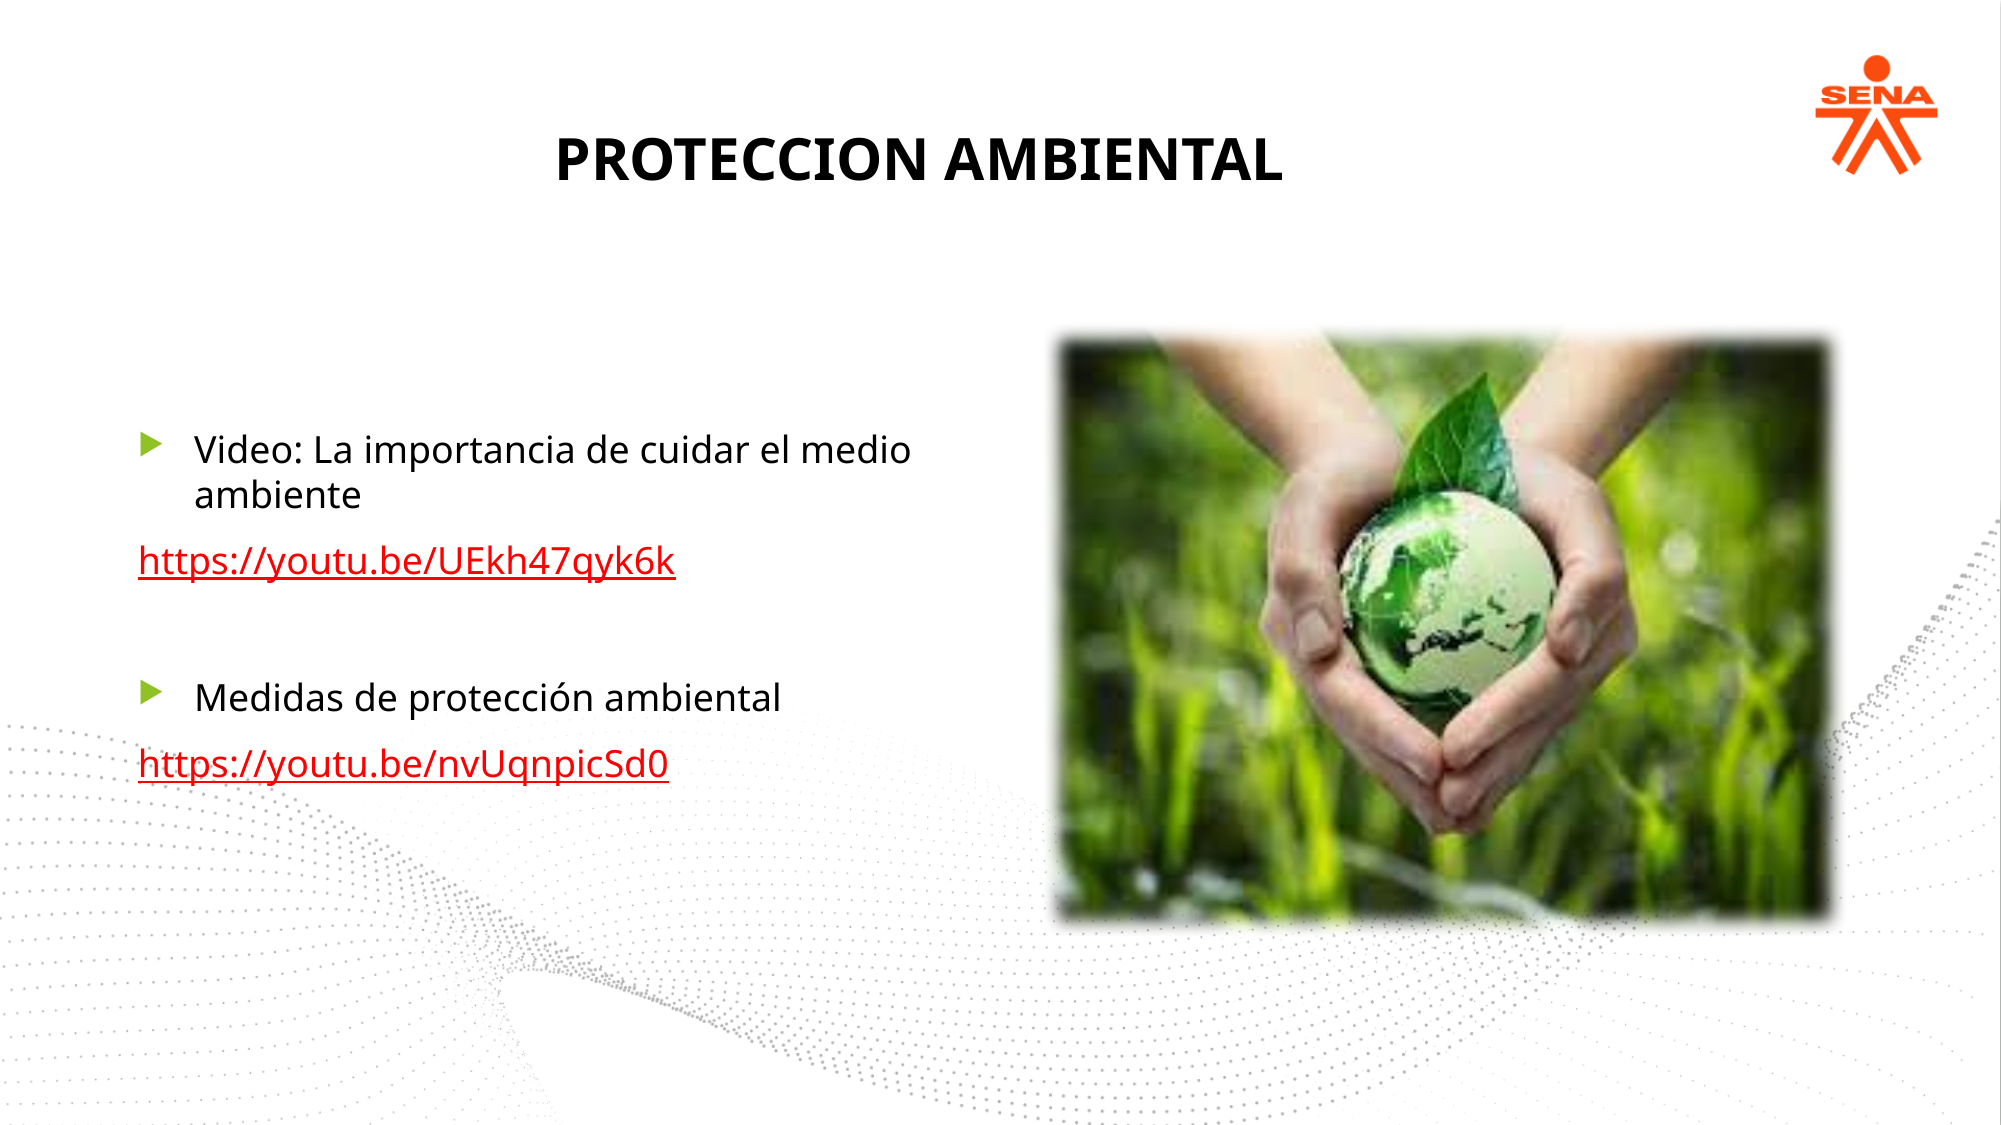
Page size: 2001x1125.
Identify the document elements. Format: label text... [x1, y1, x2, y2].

list Video: La importancia de cuidar el medio ambiente https://youtu.be/UEkh47qyk6k Medidas de protección ambiental https://youtu.be/nvUqnpicSd0 [122, 418, 1006, 742]
picture [0, 0, 2000, 1125]
text_box PROTECCION AMBIENTAL [414, 115, 1425, 200]
